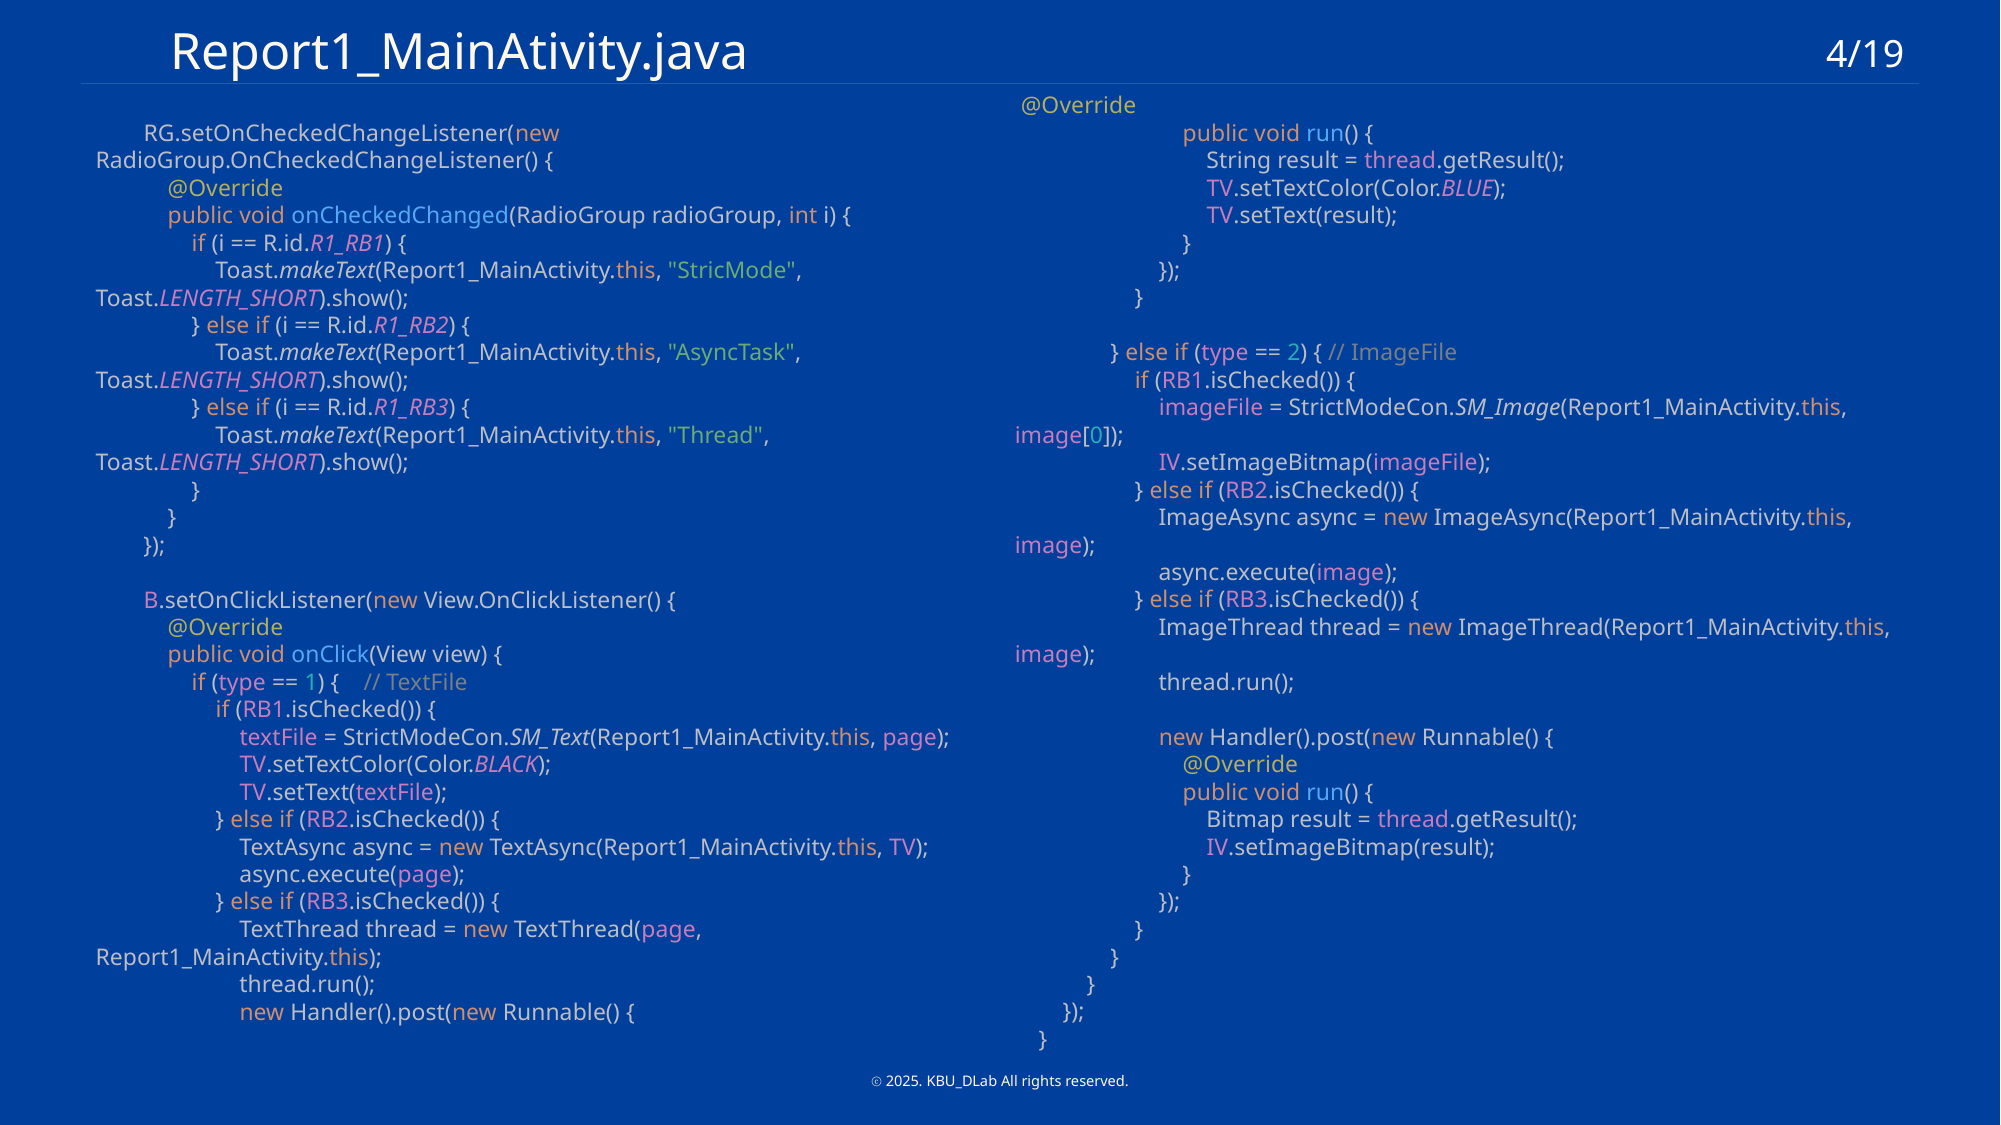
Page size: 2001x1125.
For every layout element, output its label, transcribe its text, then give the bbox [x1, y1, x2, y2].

text_box Report1_MainAtivity.java [155, 0, 764, 83]
text_box RG.setOnCheckedChangeListener(new RadioGroup.OnCheckedChangeListener() { @Override public void onCheckedChanged(RadioGroup radioGroup, int i) { if (i == R.id.R1_RB1) { Toast.makeText(Report1_MainActivity.this, "StricMode", Toast.LENGTH_SHORT).show(); } else if (i == R.id.R1_RB2) { Toast.makeText(Report1_MainActivity.this, "AsyncTask", Toast.LENGTH_SHORT).show(); } else if (i == R.id.R1_RB3) { Toast.makeText(Report1_MainActivity.this, "Thread", Toast.LENGTH_SHORT).show(); } } }); B.setOnClickListener(new View.OnClickListener() { @Override public void onClick(View view) { if (type == 1) { // TextFile if (RB1.isChecked()) { textFile = StrictModeCon.SM_Text(Report1_MainActivity.this, page); TV.setTextColor(Color.BLACK); TV.setText(textFile); } else if (RB2.isChecked()) { TextAsync async = new TextAsync(Report1_MainActivity.this, TV); async.execute(page); } else if (RB3.isChecked()) { TextThread thread = new TextThread(page, Report1_MainActivity.this); thread.run(); new Handler().post(new Runnable() { [80, 84, 999, 1062]
text_box 4/19 [1811, 22, 1920, 83]
text_box @Override public void run() { String result = thread.getResult(); TV.setTextColor(Color.BLUE); TV.setText(result); } }); } } else if (type == 2) { // ImageFile if (RB1.isChecked()) { imageFile = StrictModeCon.SM_Image(Report1_MainActivity.this, image[0]); IV.setImageBitmap(imageFile); } else if (RB2.isChecked()) { ImageAsync async = new ImageAsync(Report1_MainActivity.this, image); async.execute(image); } else if (RB3.isChecked()) { ImageThread thread = new ImageThread(Report1_MainActivity.this, image); thread.run(); new Handler().post(new Runnable() { @Override public void run() { Bitmap result = thread.getResult(); IV.setImageBitmap(result); } }); } } } }); } [999, 84, 1919, 1090]
